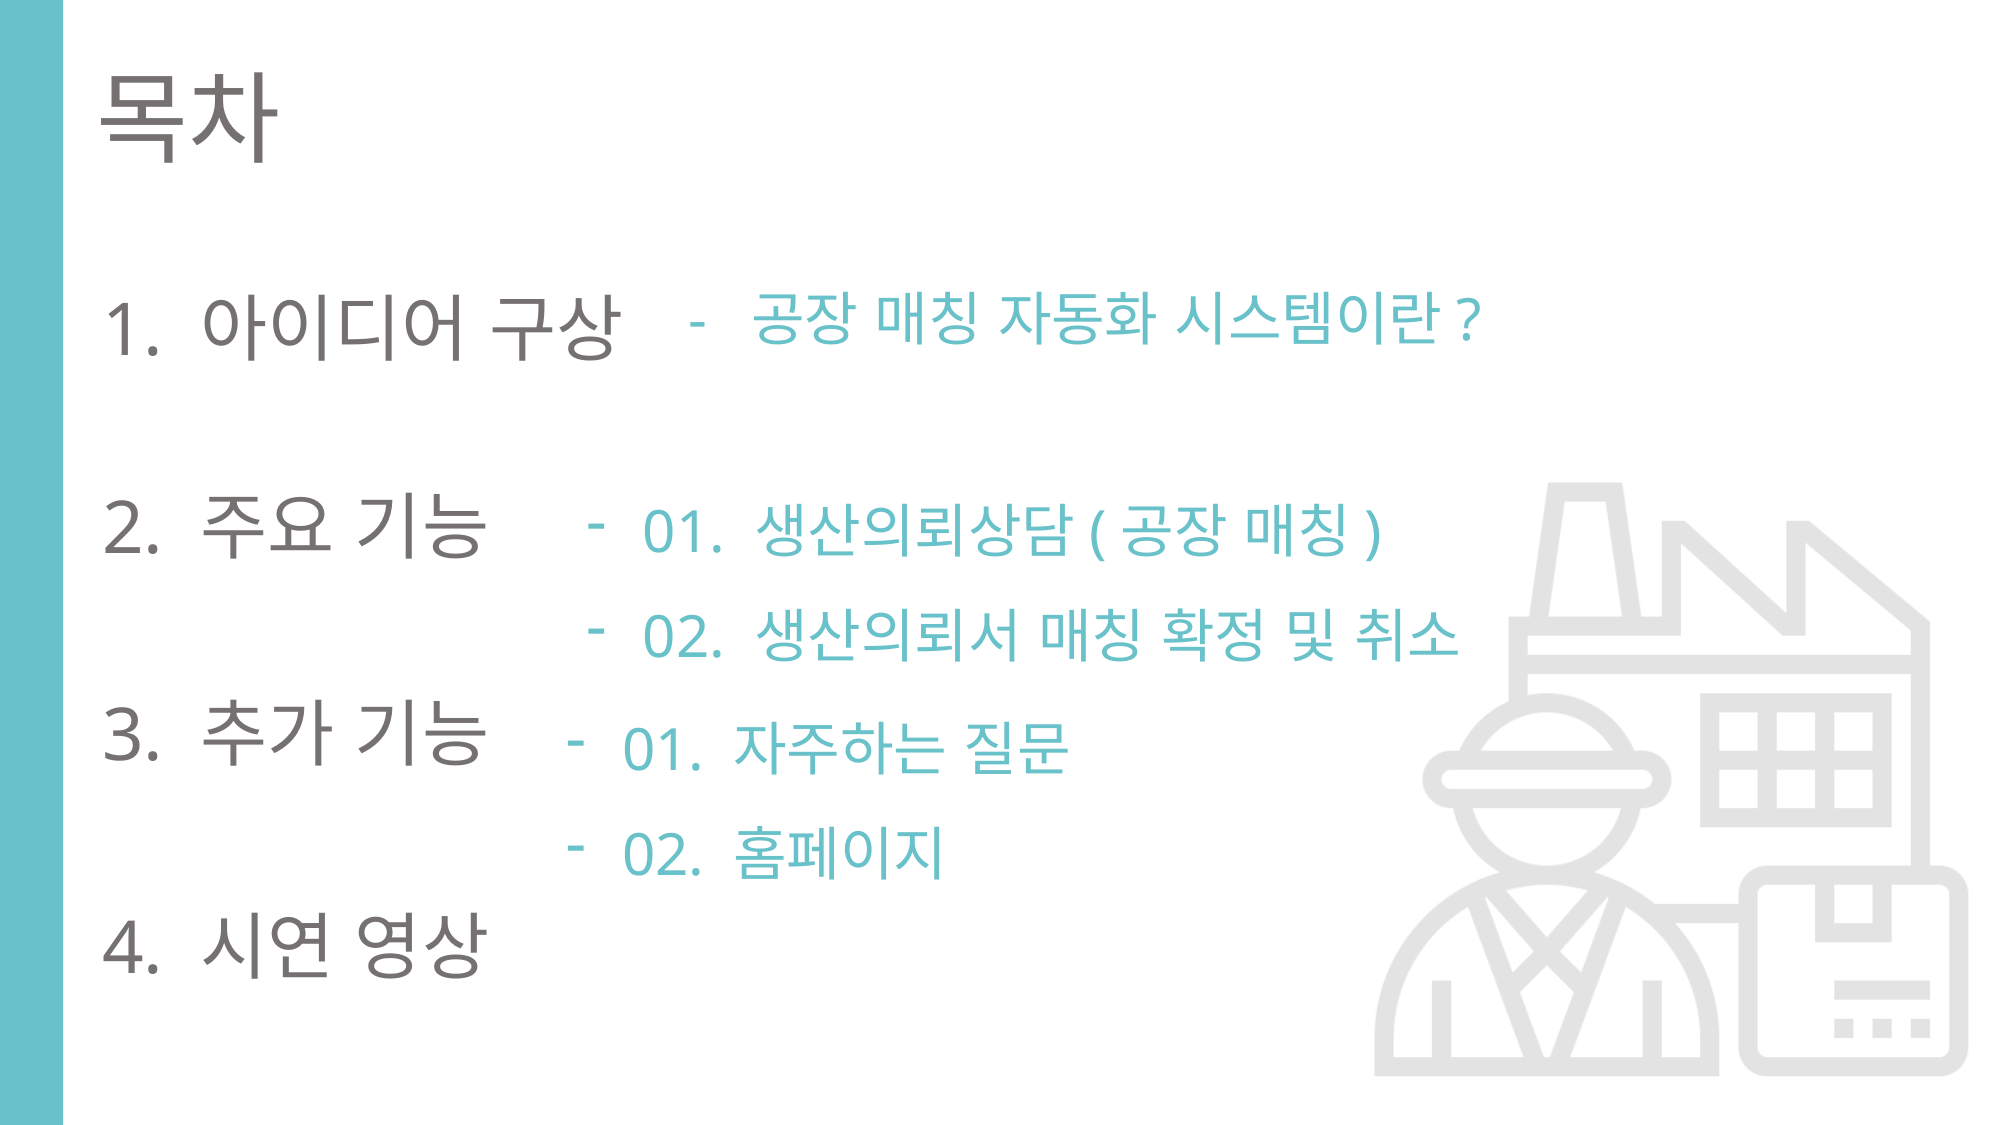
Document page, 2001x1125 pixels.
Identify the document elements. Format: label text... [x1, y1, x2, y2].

text_box 목차 [81, 47, 296, 183]
text_box 4. 시연 영상 [87, 892, 684, 996]
text_box [0, 0, 64, 1125]
picture [1365, 473, 1978, 1086]
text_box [87, 669, 1065, 885]
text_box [87, 451, 1590, 879]
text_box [87, 274, 1501, 379]
